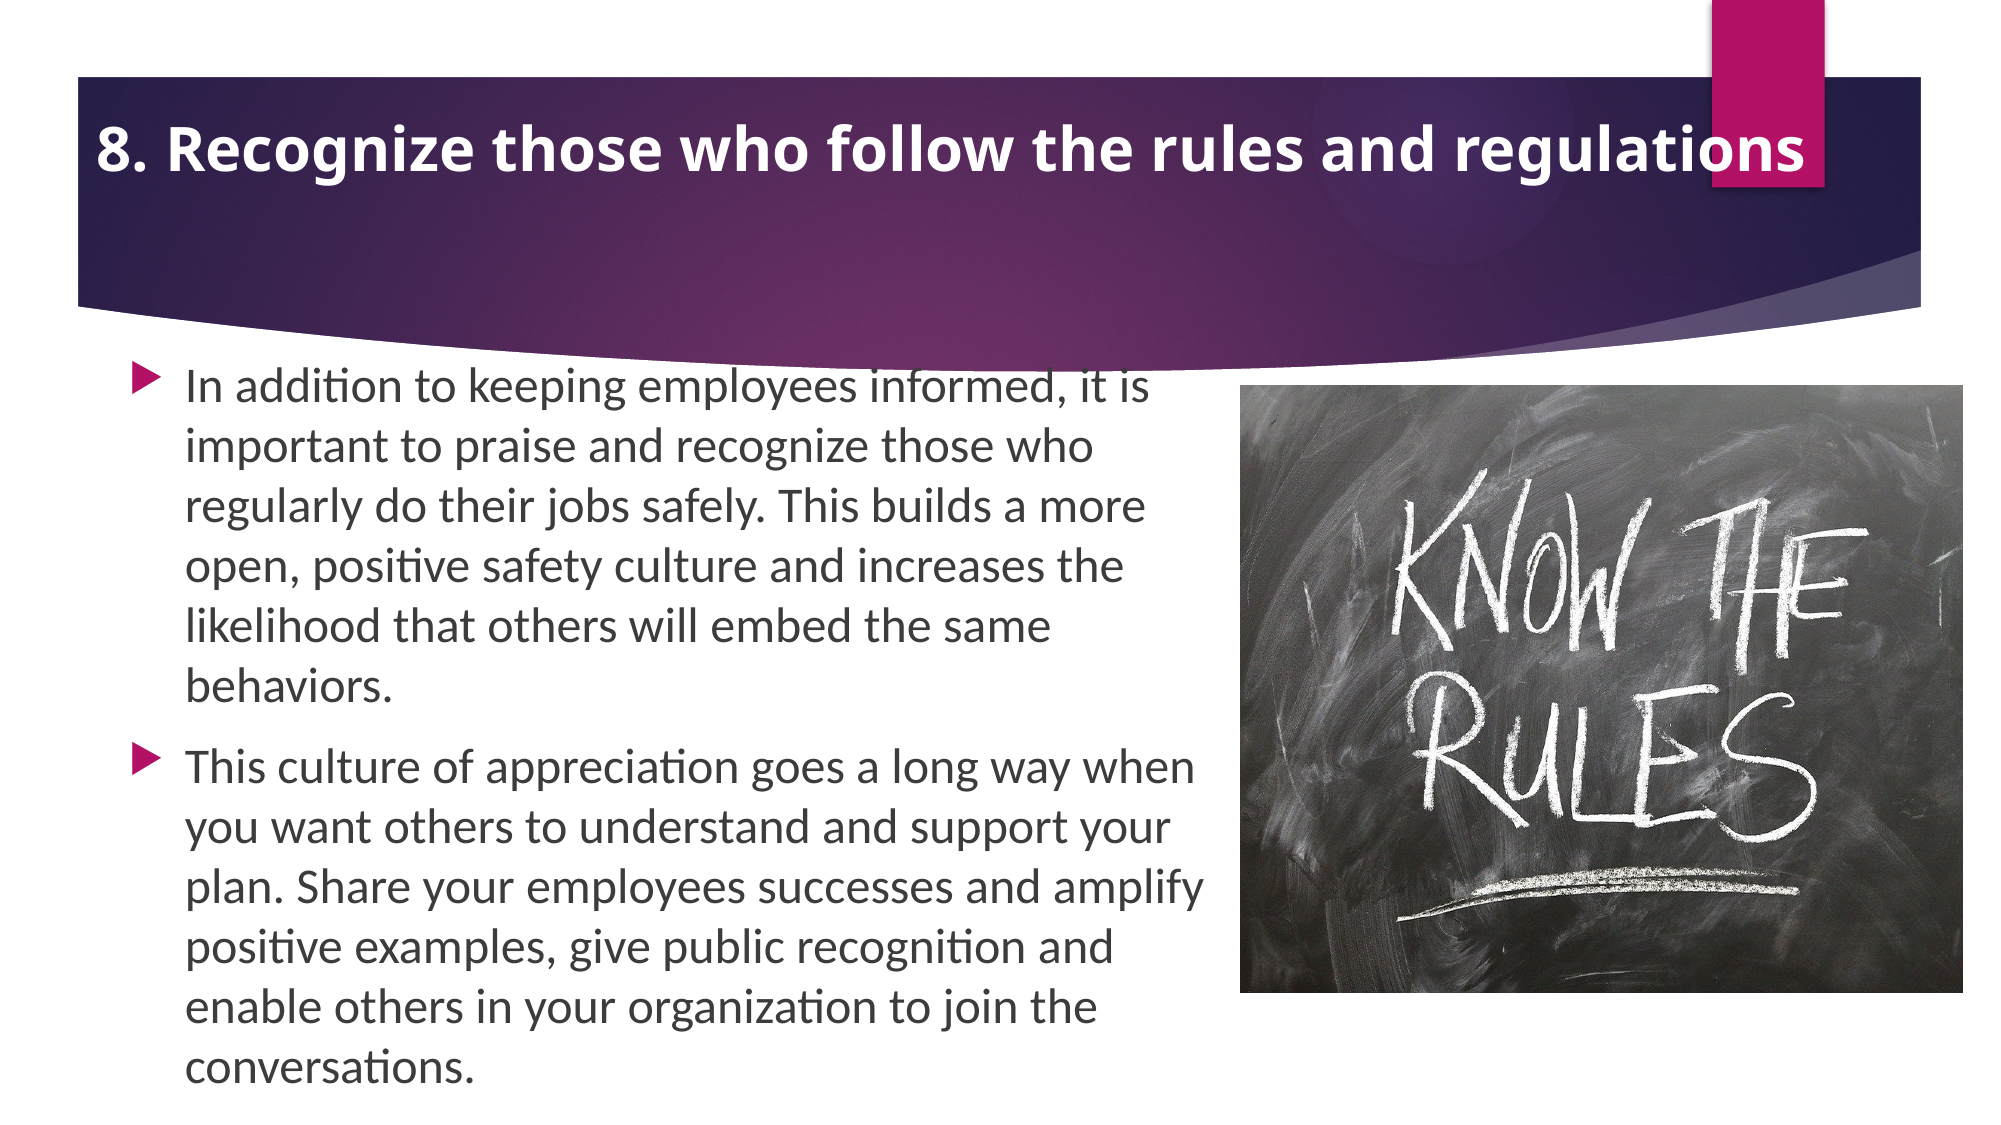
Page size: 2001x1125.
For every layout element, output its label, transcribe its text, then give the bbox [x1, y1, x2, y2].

title 8. Recognize those who follow the rules and regulations [81, 91, 1846, 276]
picture [1240, 385, 1963, 993]
list In addition to keeping employees informed, it is important to praise and recognize those who regularly do their jobs safely. This builds a more open, positive safety culture and increases the likelihood that others will embed the same behaviors. This culture of appreciation goes a long way when you want others to understand and support your plan. Share your employees successes and amplify positive examples, give public recognition and enable others in your organization to join the conversations. [113, 345, 1241, 1125]
